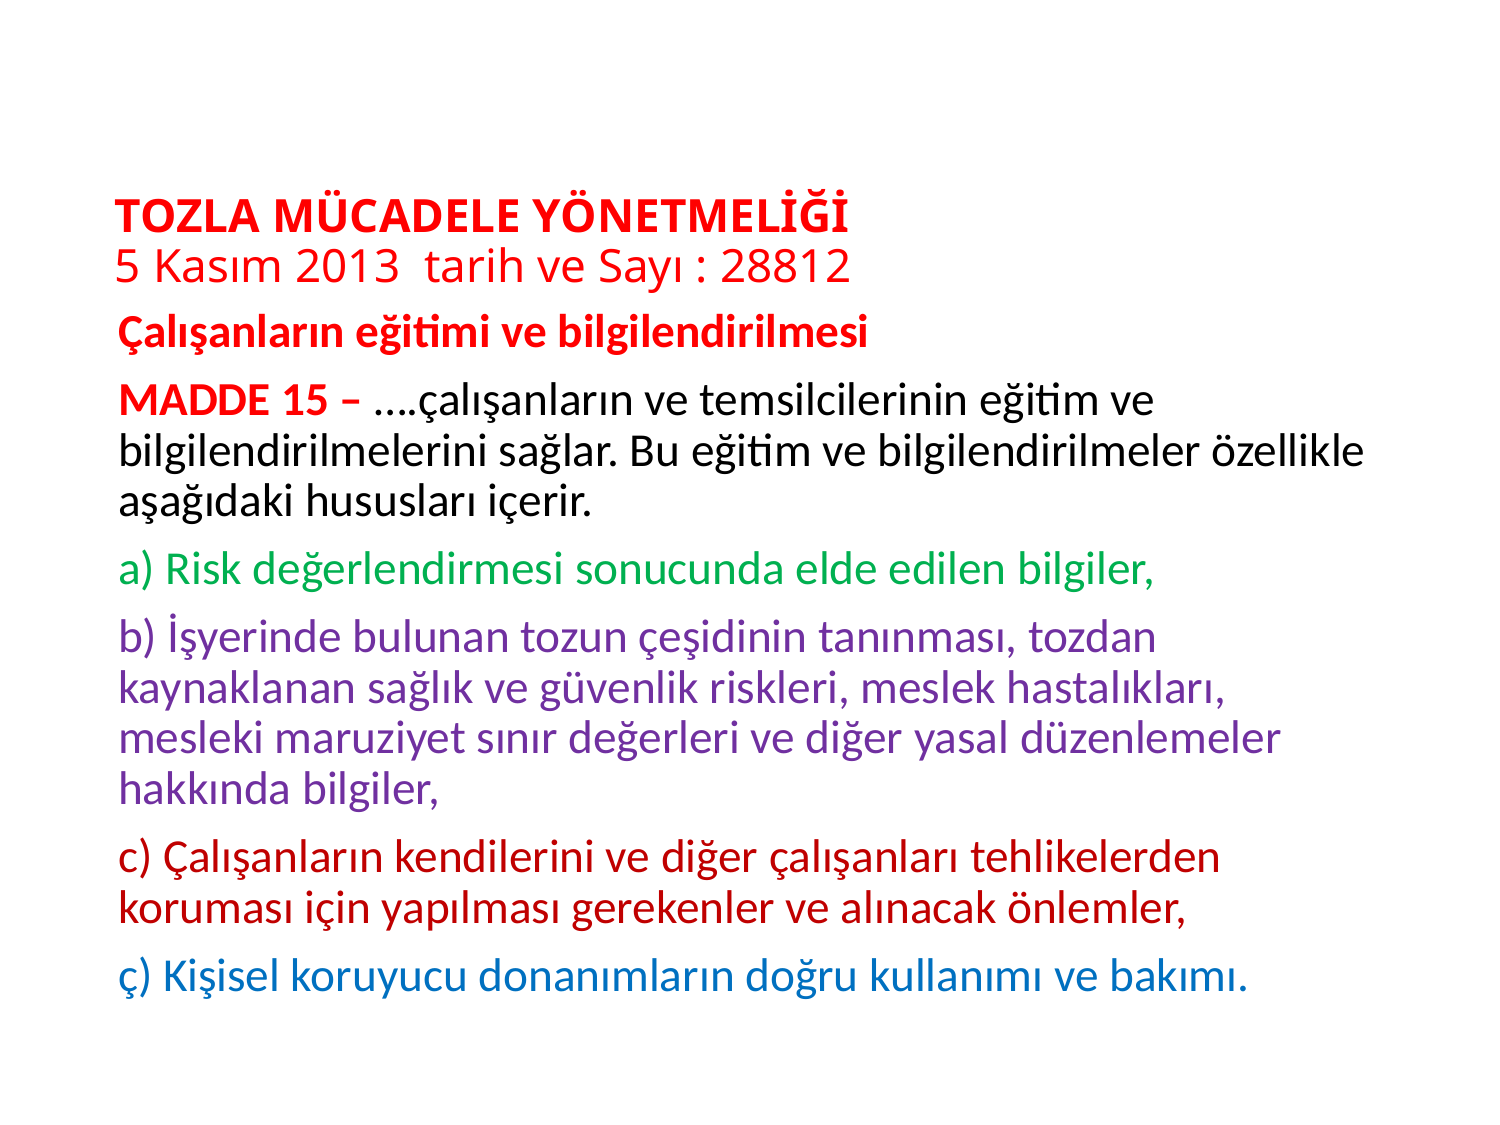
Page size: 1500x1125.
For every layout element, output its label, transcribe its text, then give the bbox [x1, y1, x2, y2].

title TOZLA MÜCADELE YÖNETMELİĞİ 5 Kasım 2013 tarih ve Sayı : 28812 [99, 159, 1438, 325]
list Çalışanların eğitimi ve bilgilendirilmesi MADDE 15 – ….çalışanların ve temsilcilerinin eğitim ve bilgilendirilmelerini sağlar. Bu eğitim ve bilgilendirilmeler özellikle aşağıdaki hususları içerir. a) Risk değerlendirmesi sonucunda elde edilen bilgiler, b) İşyerinde bulunan tozun çeşidinin tanınması, tozdan kaynaklanan sağlık ve güvenlik riskleri, meslek hastalıkları, mesleki maruziyet sınır değerleri ve diğer yasal düzenlemeler hakkında bilgiler, c) Çalışanların kendilerini ve diğer çalışanları tehlikelerden koruması için yapılması gerekenler ve alınacak önlemler, ç) Kişisel koruyucu donanımların doğru kullanımı ve bakımı. [103, 325, 1397, 1014]
